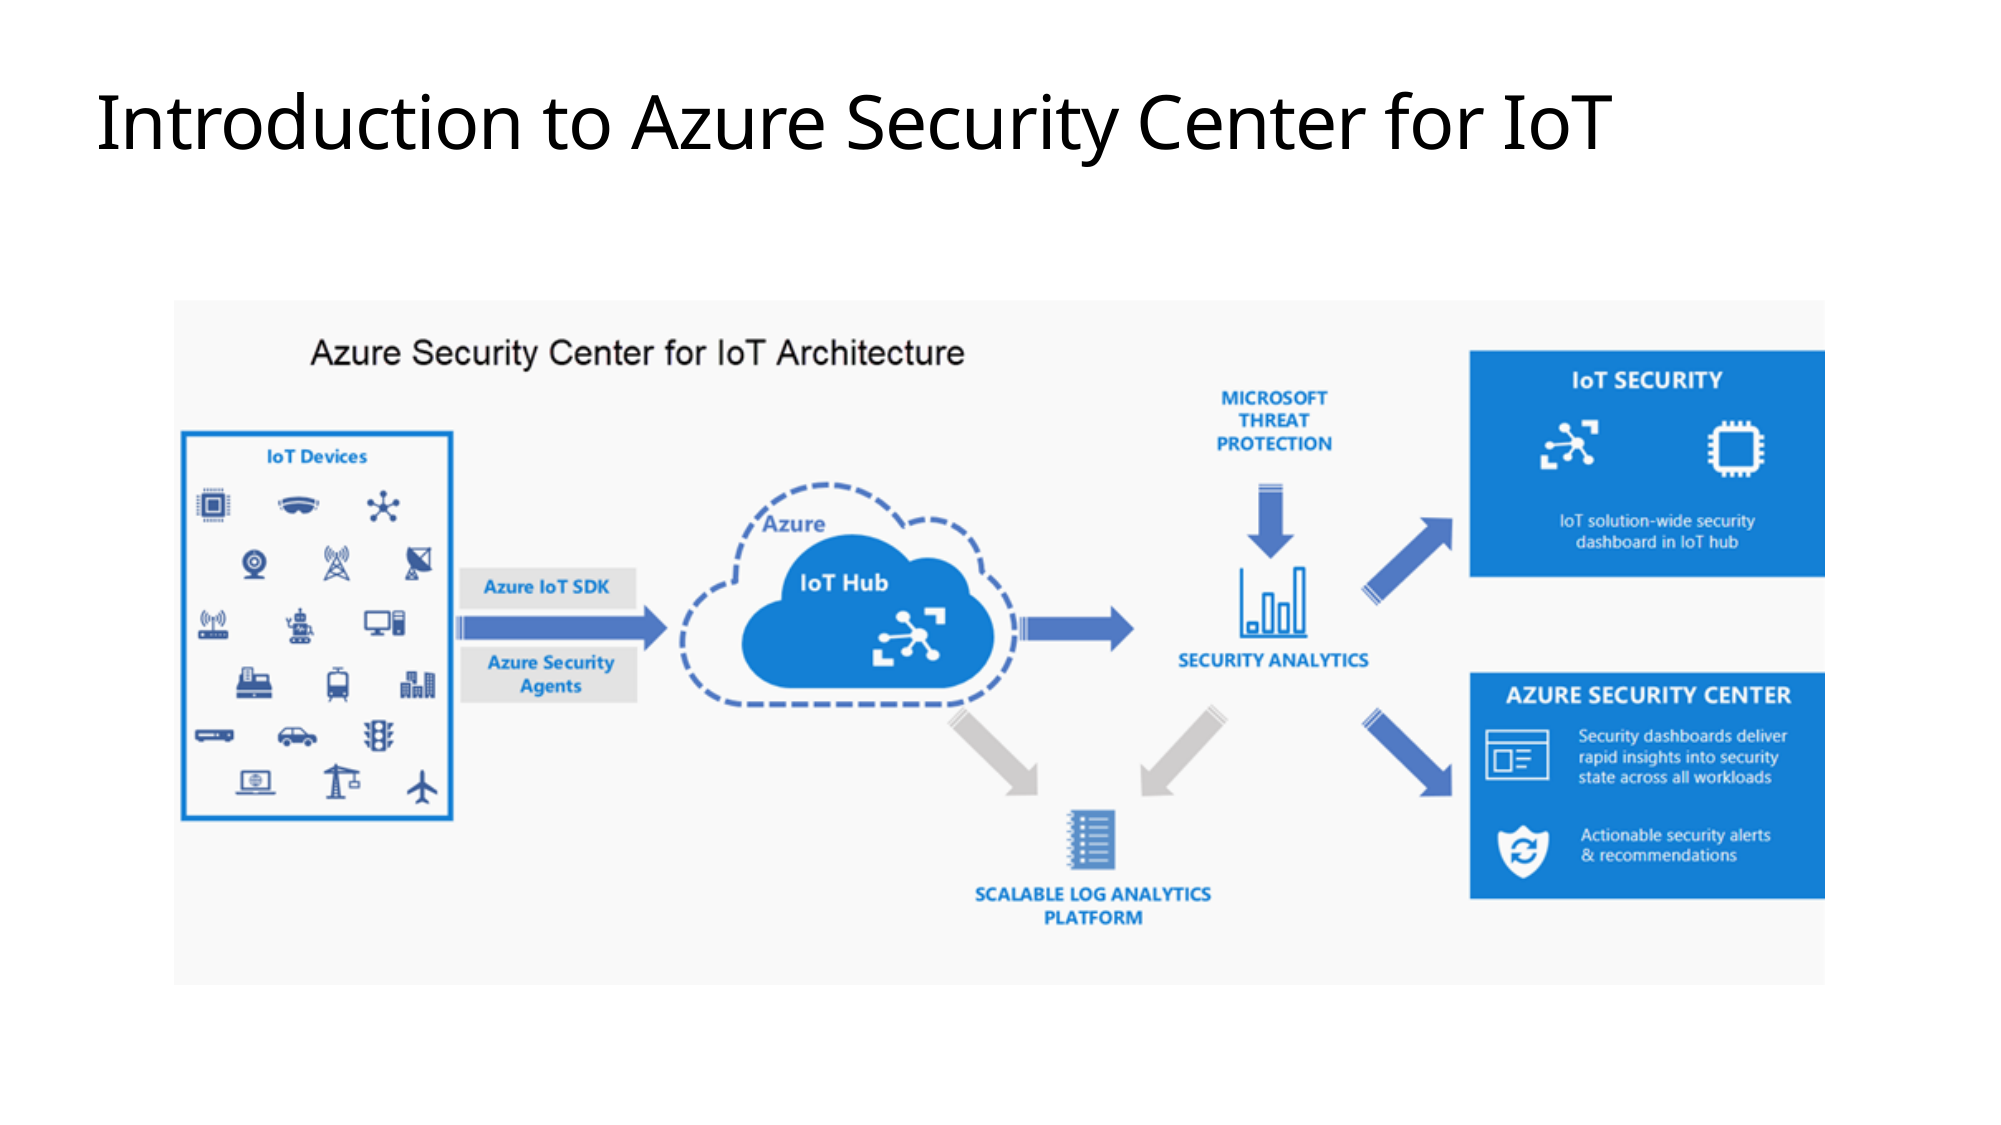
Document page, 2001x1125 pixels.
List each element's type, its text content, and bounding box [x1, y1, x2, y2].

title Introduction to Azure Security Center for IoT [96, 75, 1904, 166]
picture [174, 298, 1826, 985]
